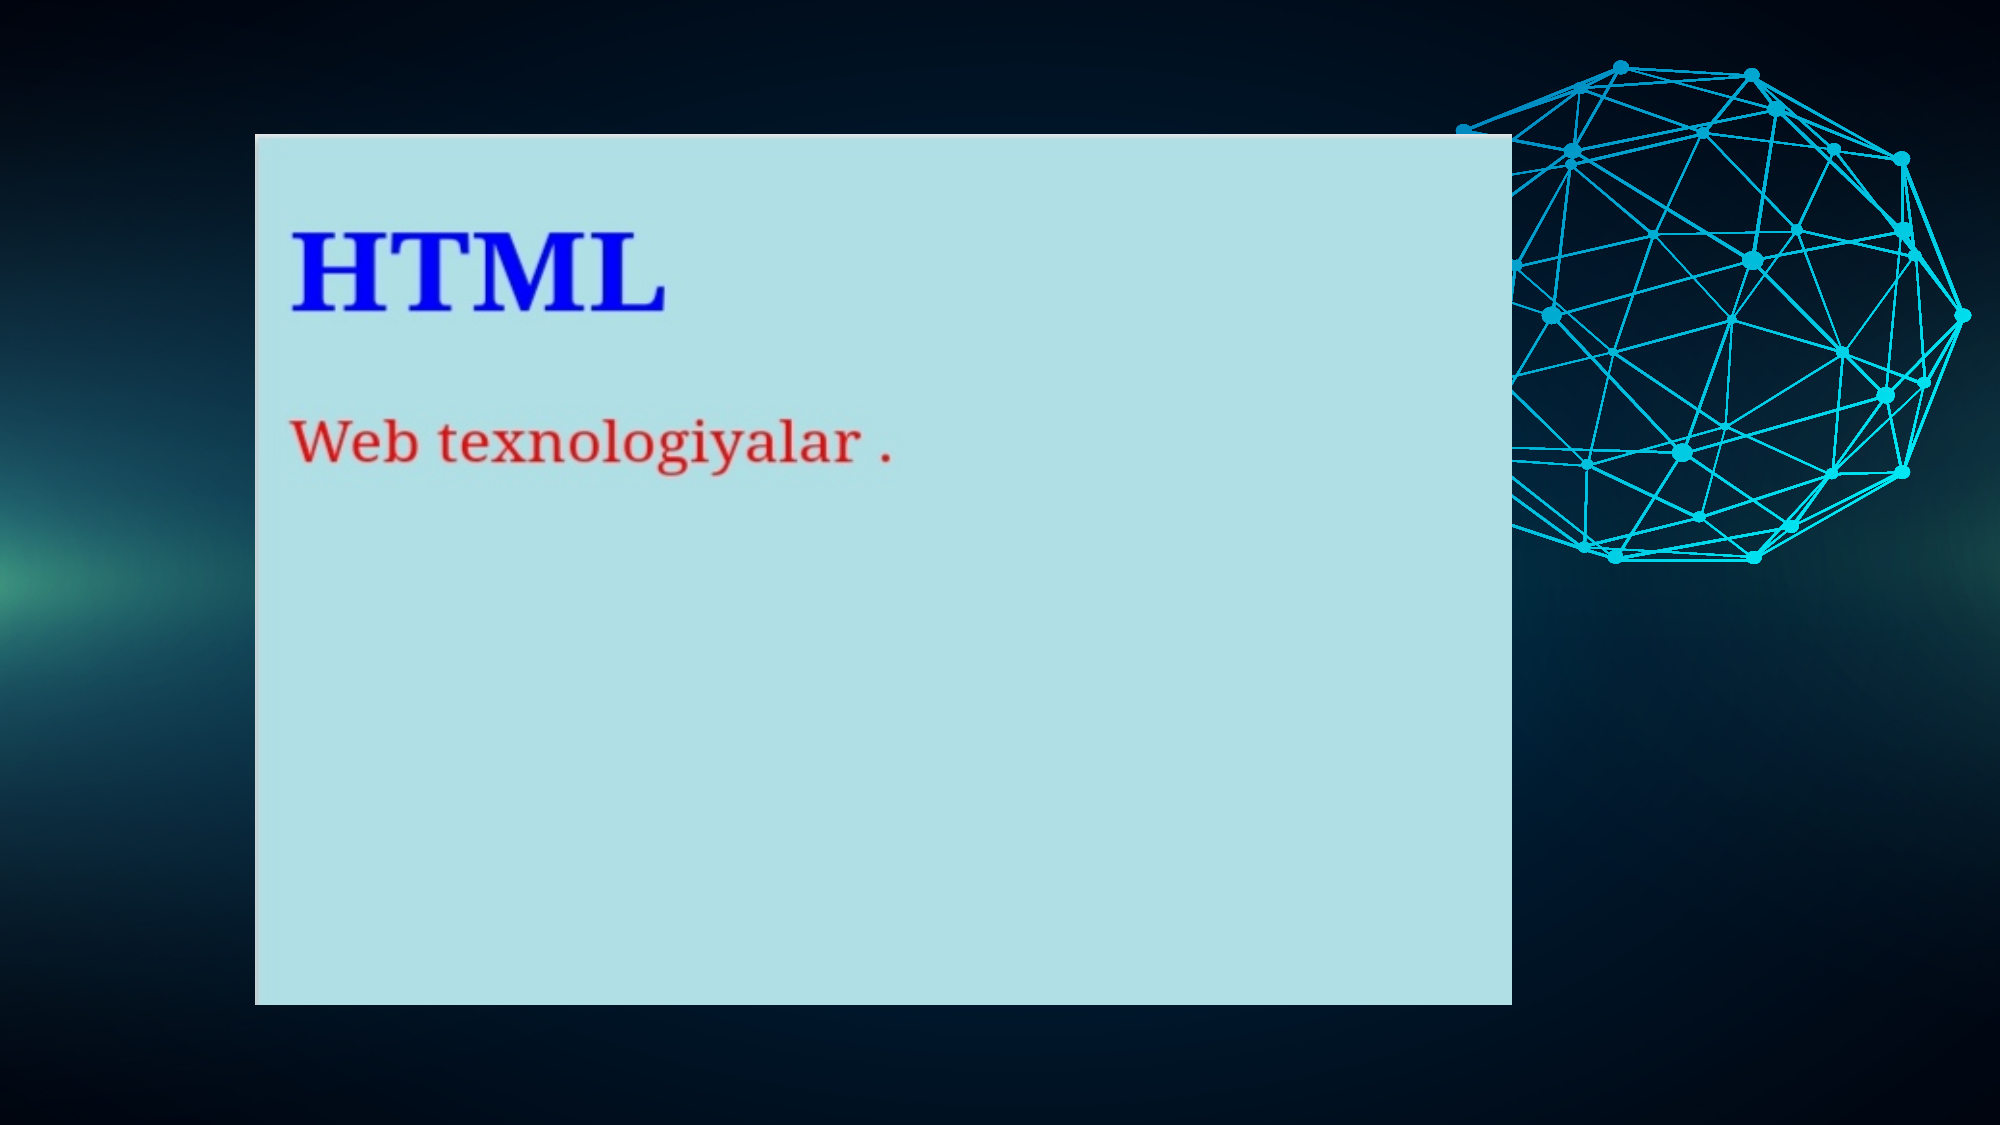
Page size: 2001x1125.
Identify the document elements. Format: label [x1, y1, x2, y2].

text_box [1454, 59, 1973, 566]
picture [0, 0, 2000, 1125]
